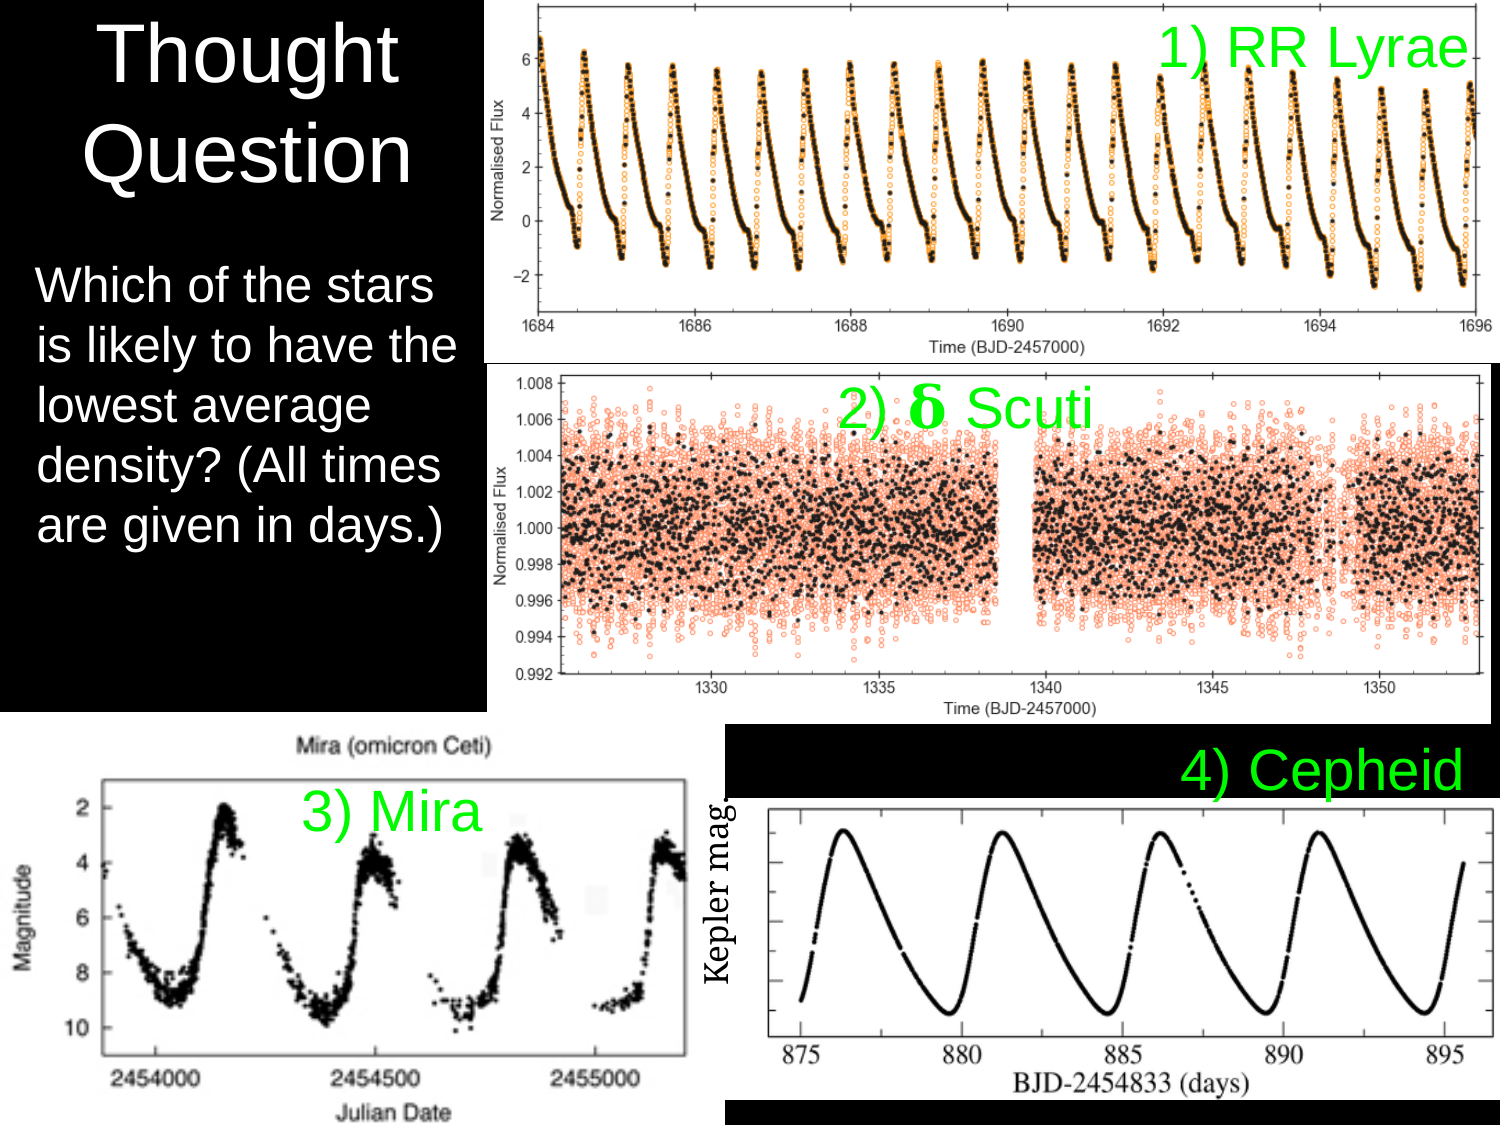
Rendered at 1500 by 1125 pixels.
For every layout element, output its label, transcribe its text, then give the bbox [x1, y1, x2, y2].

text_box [687, 758, 1500, 1101]
text_box 4) Cepheid [1165, 733, 1481, 757]
title Thought Question [0, 18, 479, 181]
picture [0, 0, 1500, 1125]
list Which of the stars is likely to have the lowest average density? (All times are given in days.) [19, 244, 482, 710]
